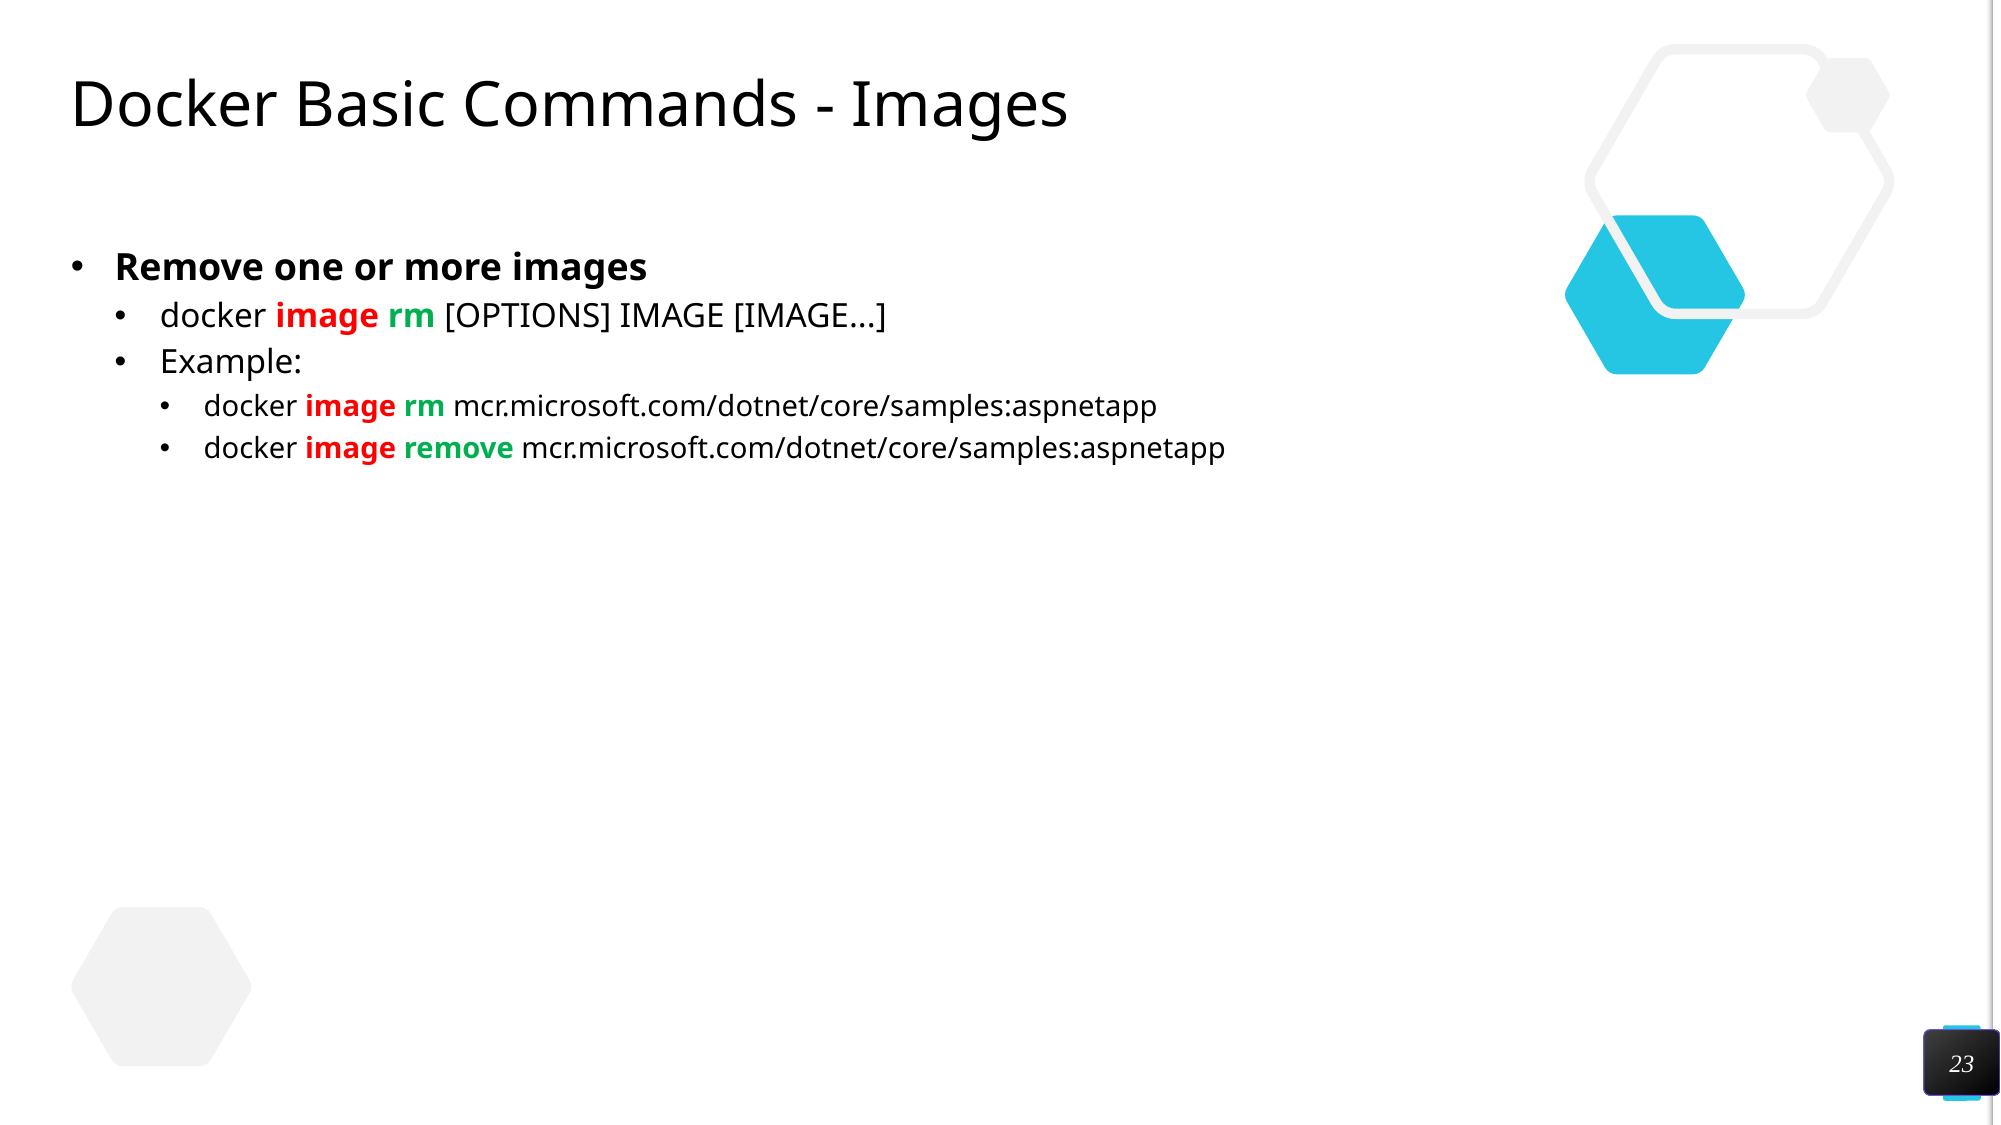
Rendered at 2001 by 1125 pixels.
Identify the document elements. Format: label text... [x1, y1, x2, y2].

list Remove one or more images docker image rm [OPTIONS] IMAGE [IMAGE...] Example: docker image rm mcr.microsoft.com/dotnet/core/samples:aspnetapp docker image remove mcr.microsoft.com/dotnet/core/samples:aspnetapp [70, 248, 1930, 1016]
title Docker Basic Commands - Images [70, 70, 1930, 142]
slide_number 23 [1923, 1029, 2000, 1096]
